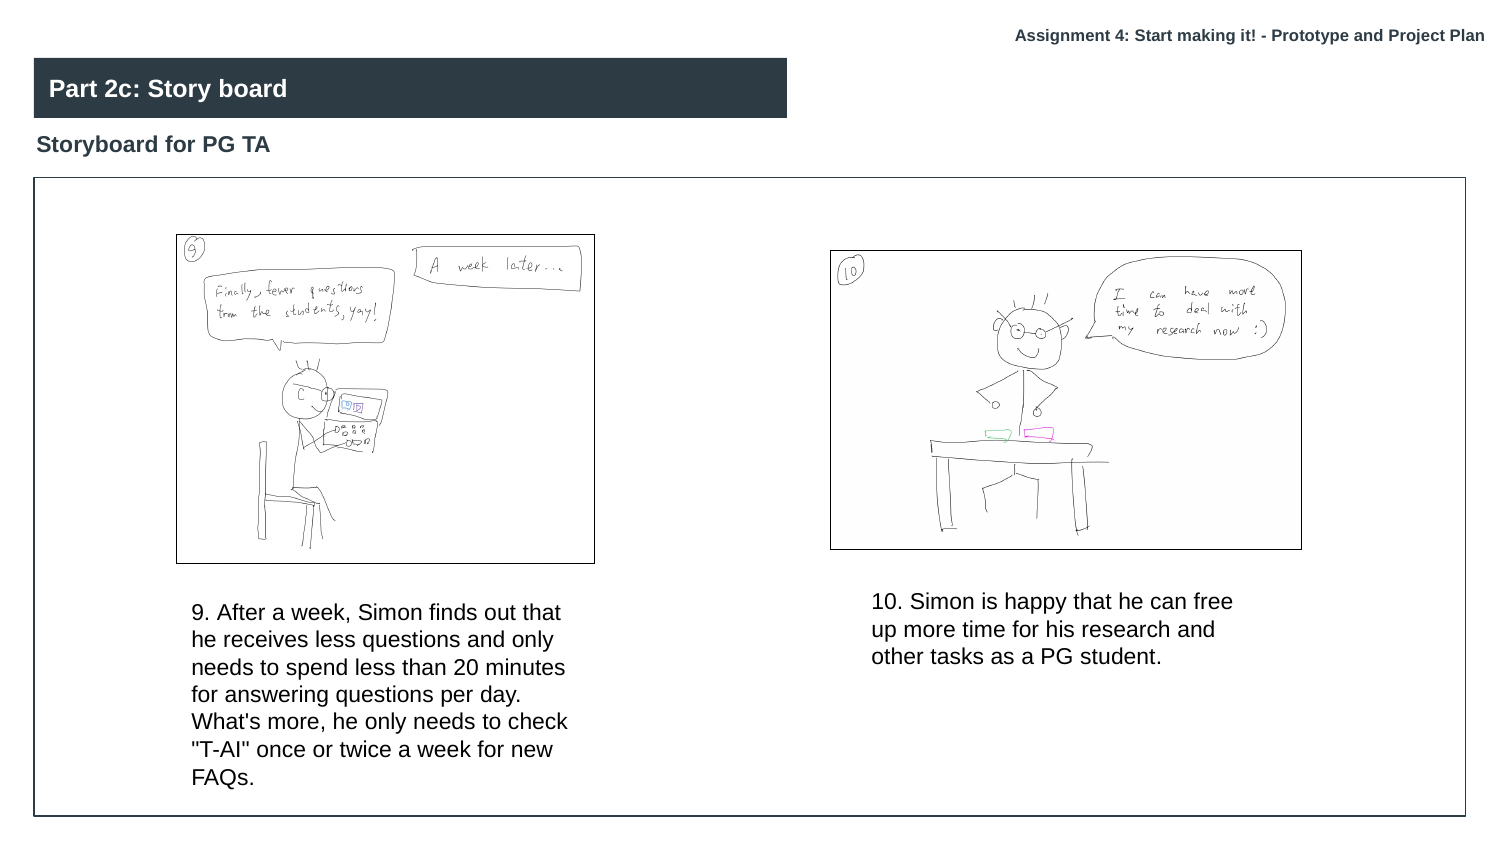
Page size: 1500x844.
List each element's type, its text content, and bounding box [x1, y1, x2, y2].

picture [829, 249, 1303, 550]
text_box 9. After a week, Simon finds out that he receives less questions and only needs to spend less than 20 minutes for answering questions per day. What's more, he only needs to check "T-AI" once or twice a week for new FAQs. [176, 582, 595, 805]
text_box [33, 177, 1466, 816]
text_box Part 2c: Story board [33, 57, 787, 115]
picture [176, 234, 595, 564]
text_box 10. Simon is happy that he can free up more time for his research and other tasks as a PG student. [856, 571, 1275, 684]
text_box Storyboard for PG TA [21, 115, 1328, 171]
text_box Assignment 4: Start making it! - Prototype and Project Plan [999, 9, 1500, 80]
